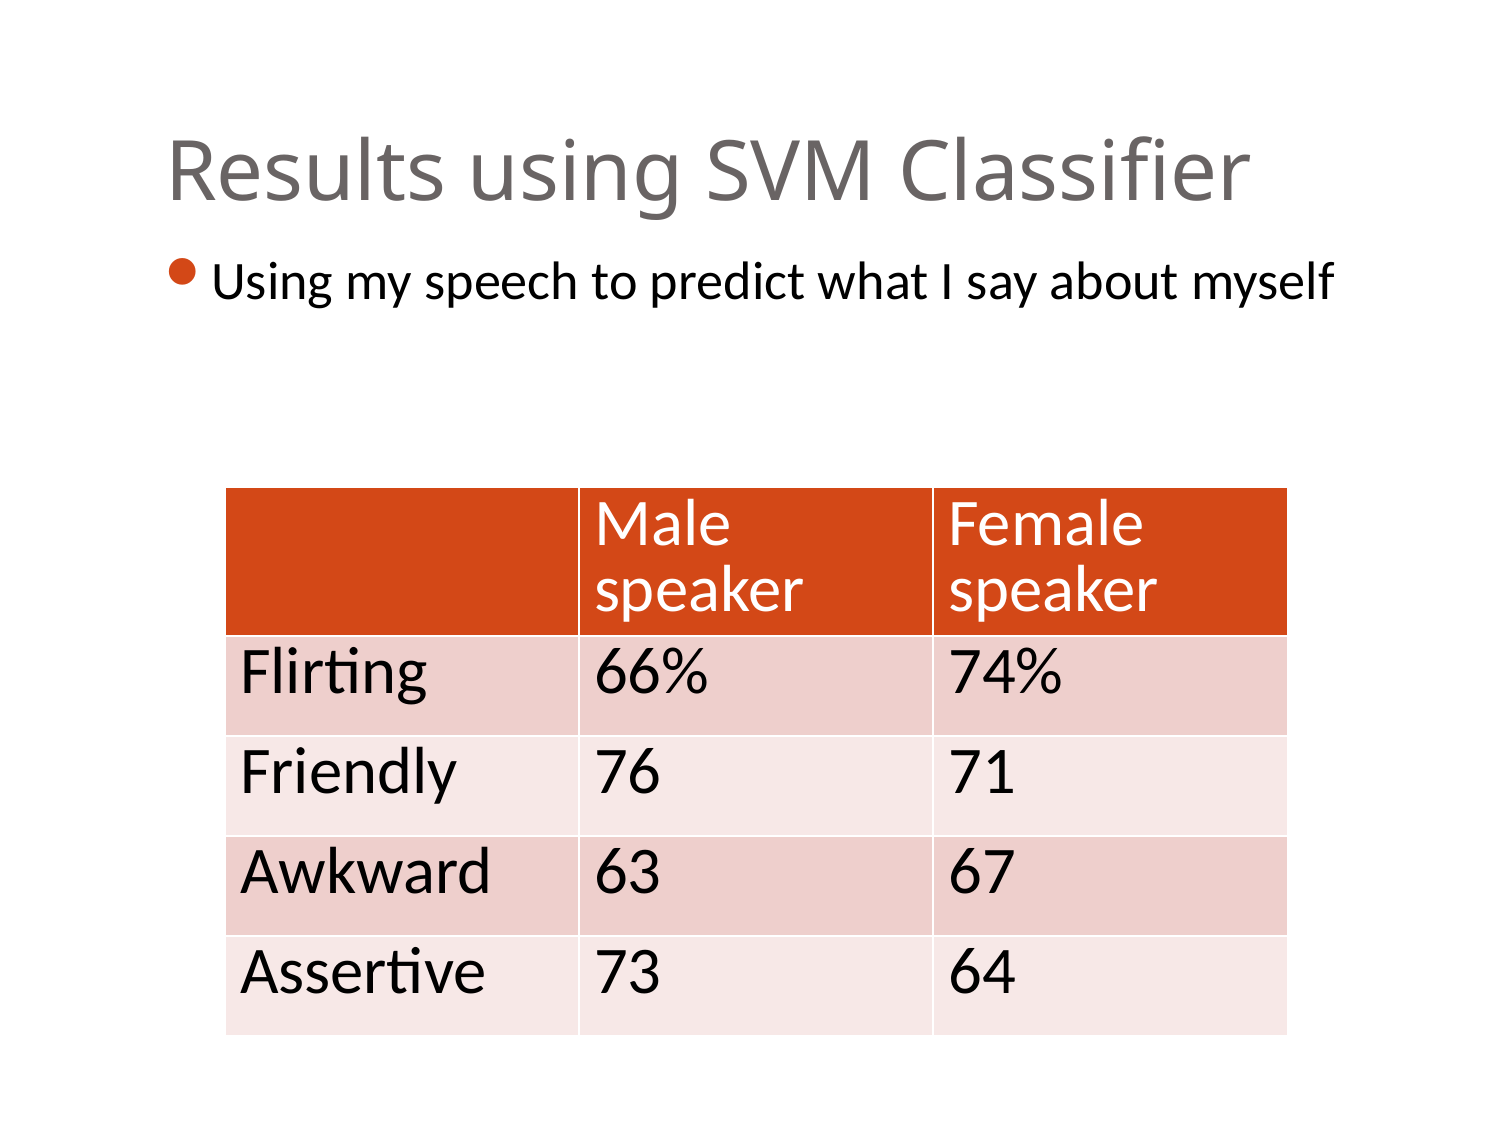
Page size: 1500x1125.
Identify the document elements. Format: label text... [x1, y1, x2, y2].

table_cell 66% [580, 637, 932, 735]
table_header Male speaker [580, 488, 932, 635]
table_cell 71 [934, 737, 1287, 835]
table_cell 67 [934, 837, 1287, 935]
table_cell Flirting [226, 637, 578, 735]
table_header [226, 488, 578, 635]
table_cell 73 [580, 937, 932, 1035]
table_cell Friendly [226, 737, 578, 835]
title Results using SVM Classifier [149, 44, 1426, 233]
list Using my speech to predict what I say about myself [149, 237, 1426, 988]
table_cell 74% [934, 637, 1287, 735]
table_header Female speaker [934, 488, 1287, 635]
table_cell Awkward [226, 837, 578, 935]
table_cell 64 [934, 937, 1287, 1035]
table_cell 63 [580, 837, 932, 935]
table_cell Assertive [226, 937, 578, 1035]
table_cell 76 [580, 737, 932, 835]
